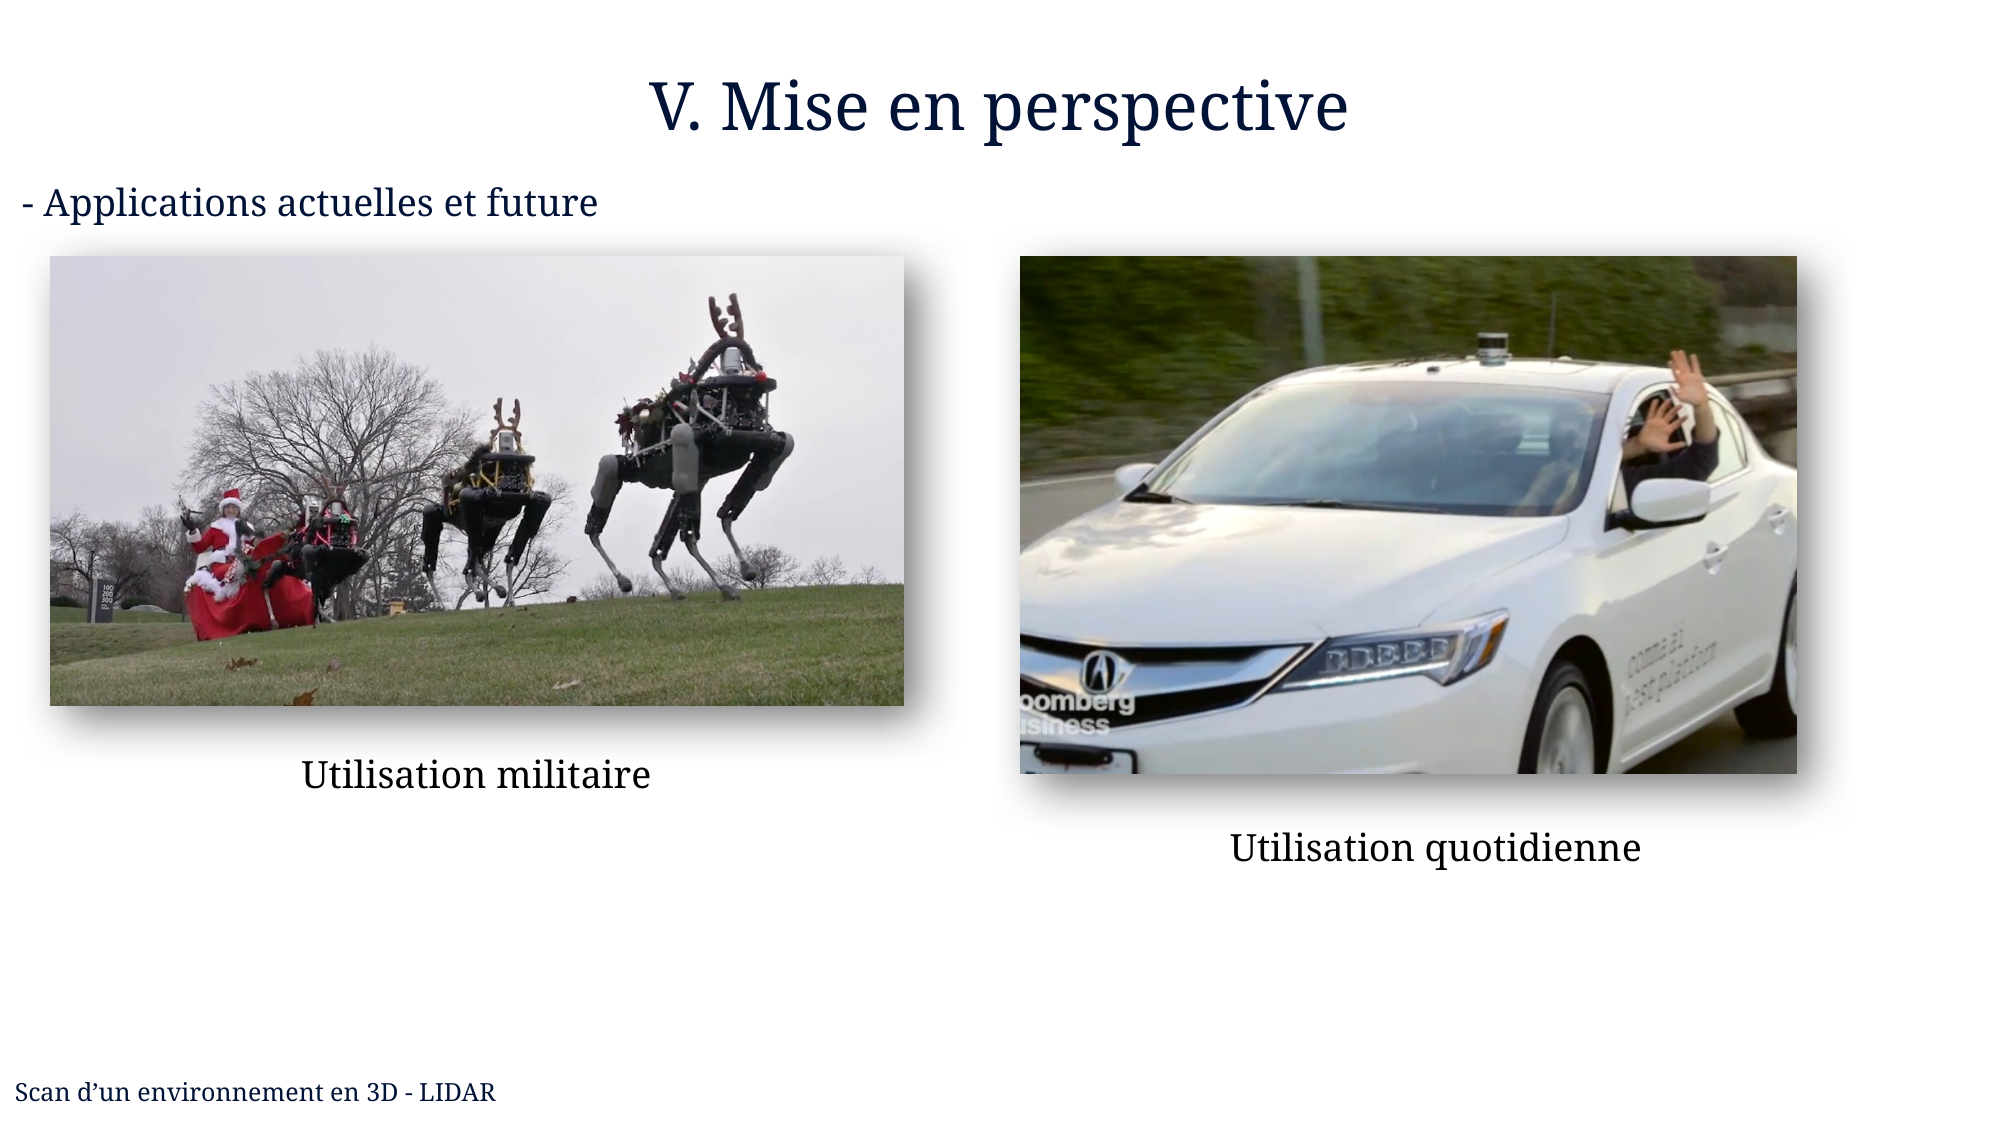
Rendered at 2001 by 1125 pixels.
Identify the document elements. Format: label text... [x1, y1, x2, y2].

picture [50, 256, 904, 706]
text_box - Applications actuelles et future [7, 171, 614, 232]
text_box V. Mise en perspective [0, 56, 2000, 152]
picture [1020, 256, 1797, 774]
text_box Utilisation militaire [286, 743, 667, 803]
text_box Utilisation quotidienne [1215, 816, 1657, 877]
